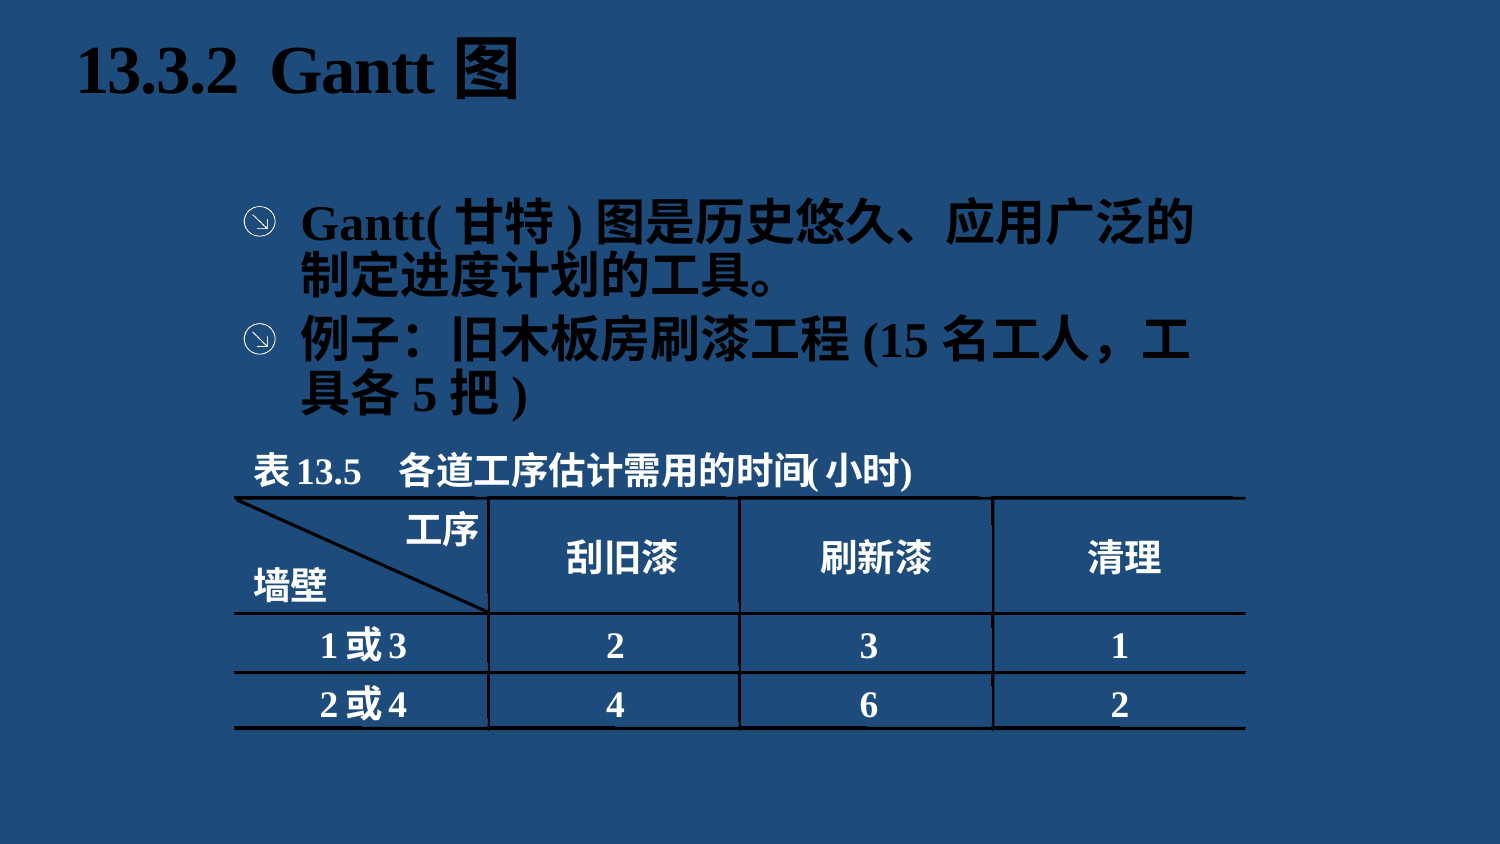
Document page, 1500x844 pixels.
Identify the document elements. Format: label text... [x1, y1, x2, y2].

picture [243, 322, 276, 355]
picture [243, 205, 276, 237]
list Gantt(甘特)图是历史悠久、应用广泛的制定进度计划的工具。 例子：旧木板房刷漆工程(15名工人，工具各5把) [243, 196, 1238, 428]
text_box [234, 440, 1246, 741]
title 13.3.2 Gantt图 [75, 34, 1425, 110]
